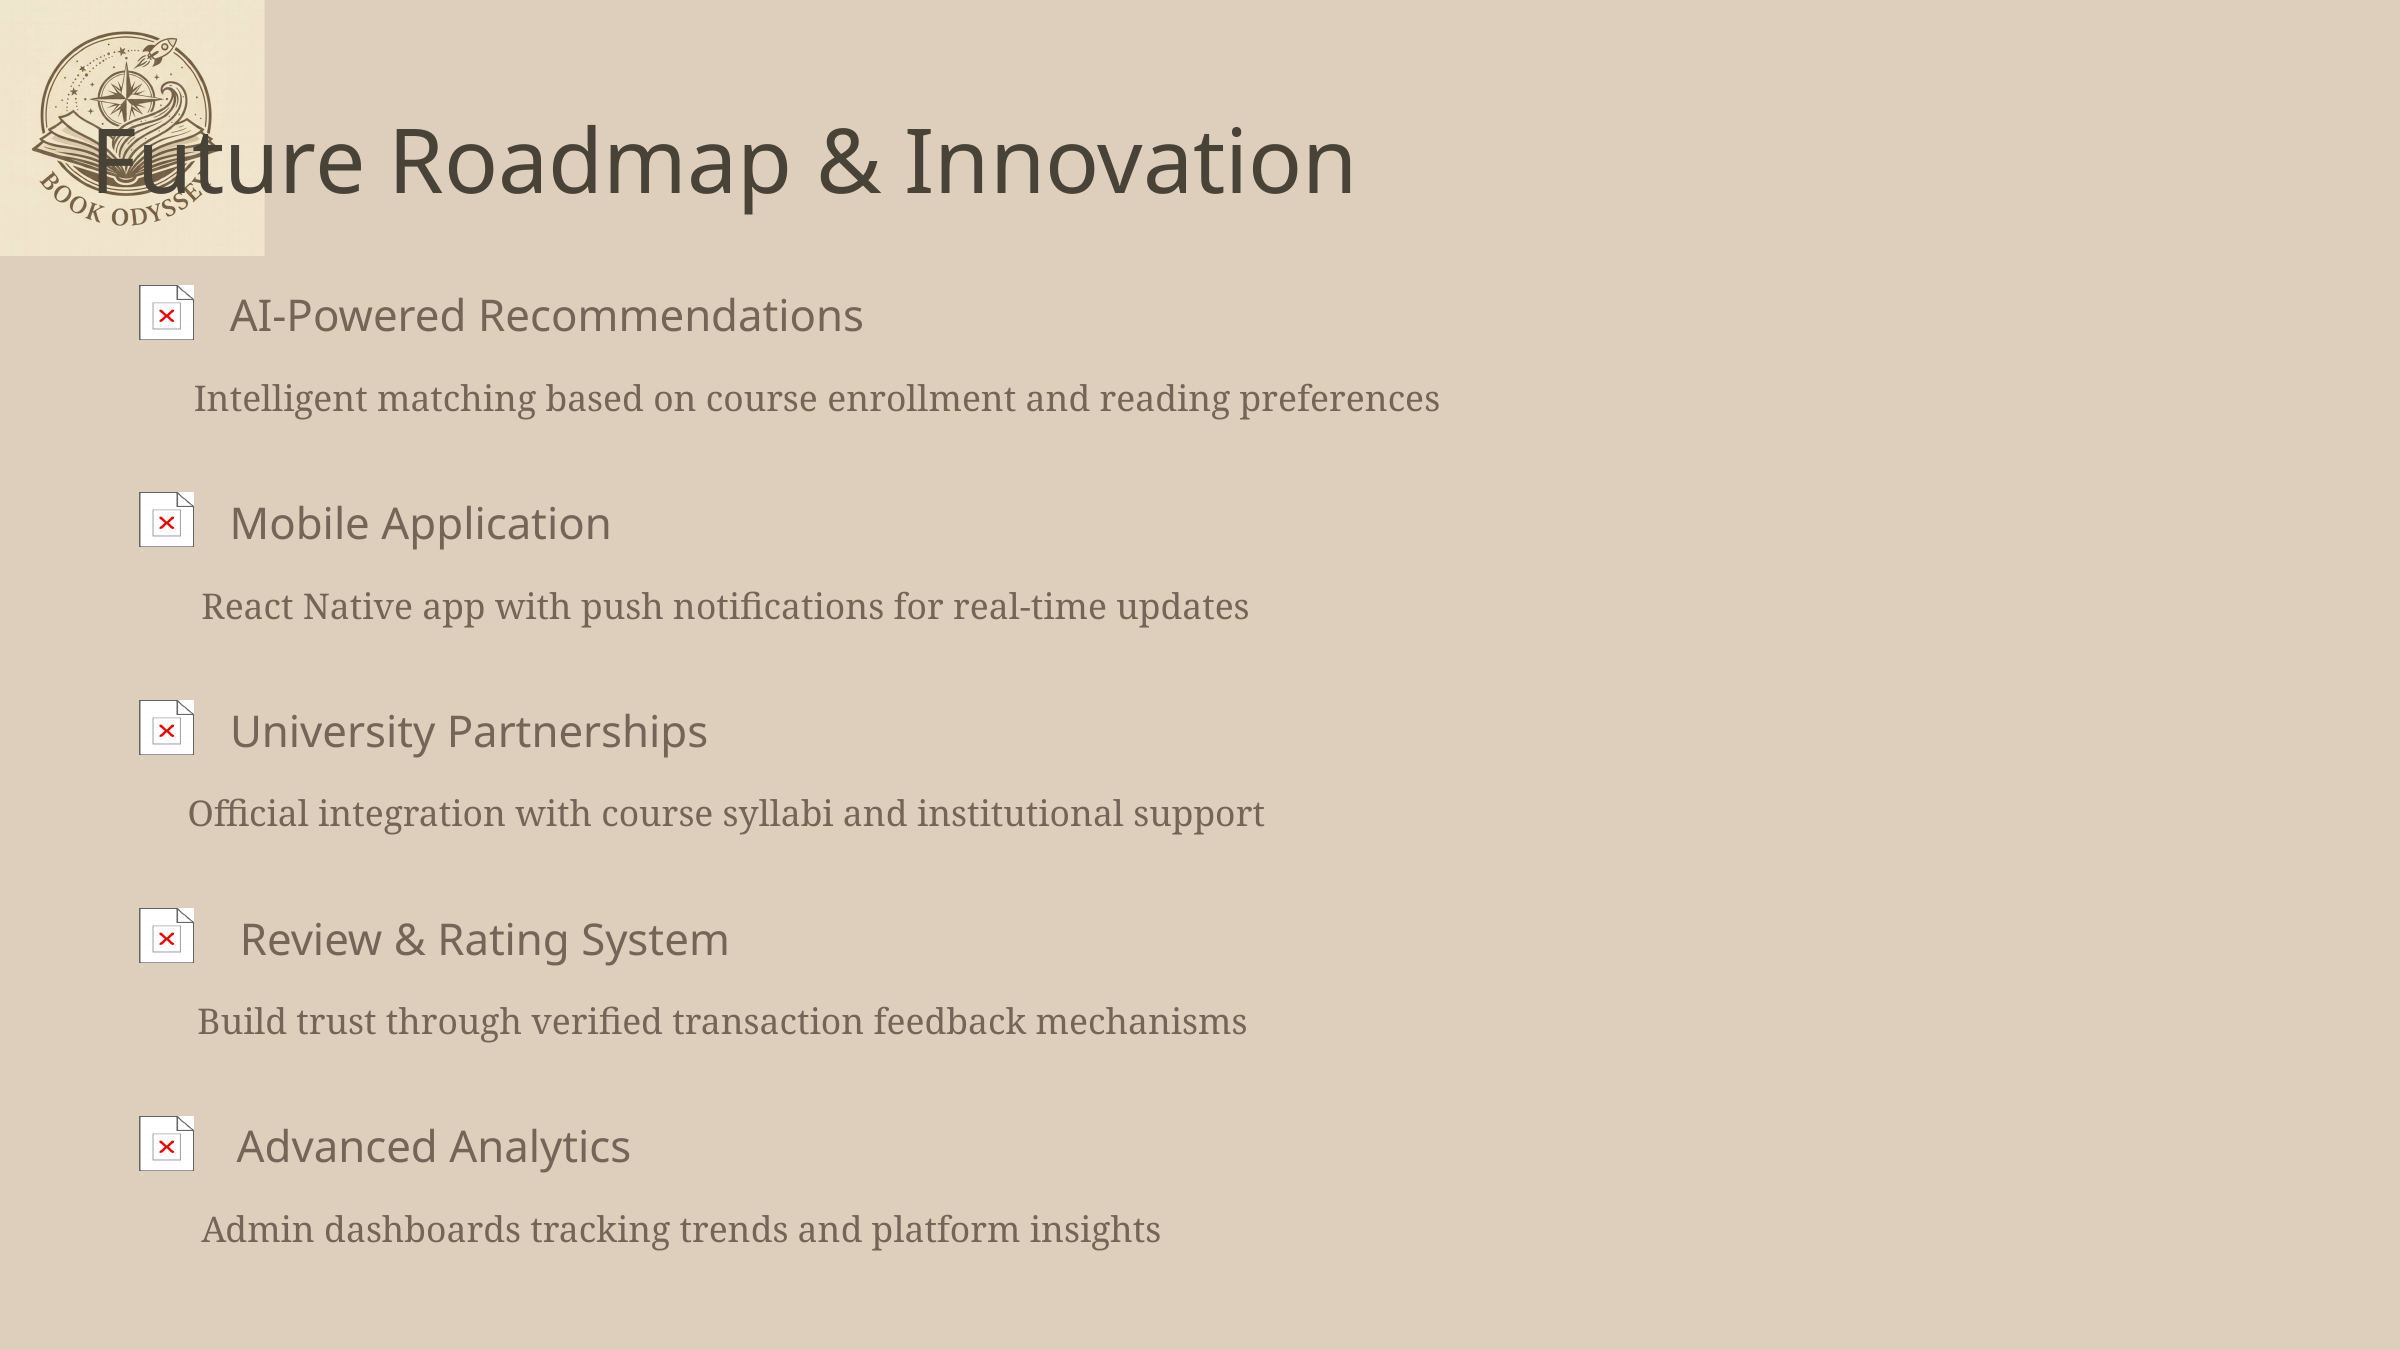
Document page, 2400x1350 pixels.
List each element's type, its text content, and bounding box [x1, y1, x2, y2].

picture [139, 908, 195, 963]
text_box Mobile Application [229, 491, 613, 549]
picture [139, 284, 195, 340]
text_box Future Roadmap & Innovation [90, 99, 1359, 212]
picture [139, 492, 195, 548]
picture [139, 700, 195, 756]
picture [139, 1116, 195, 1171]
text_box Admin dashboards tracking trends and platform insights [201, 1193, 1162, 1250]
text_box University Partnerships [230, 699, 709, 756]
text_box AI-Powered Recommendations [229, 284, 865, 341]
picture [0, 0, 265, 256]
text_box Intelligent matching based on course enrollment and reading preferences [193, 362, 1441, 419]
text_box Official integration with course syllabi and institutional support [187, 777, 1266, 834]
text_box Review & Rating System [239, 907, 731, 964]
text_box Build trust through verified transaction feedback mechanisms [197, 985, 1249, 1042]
text_box Advanced Analytics [236, 1115, 632, 1172]
text_box React Native app with push notifications for real-time updates [201, 569, 1251, 627]
